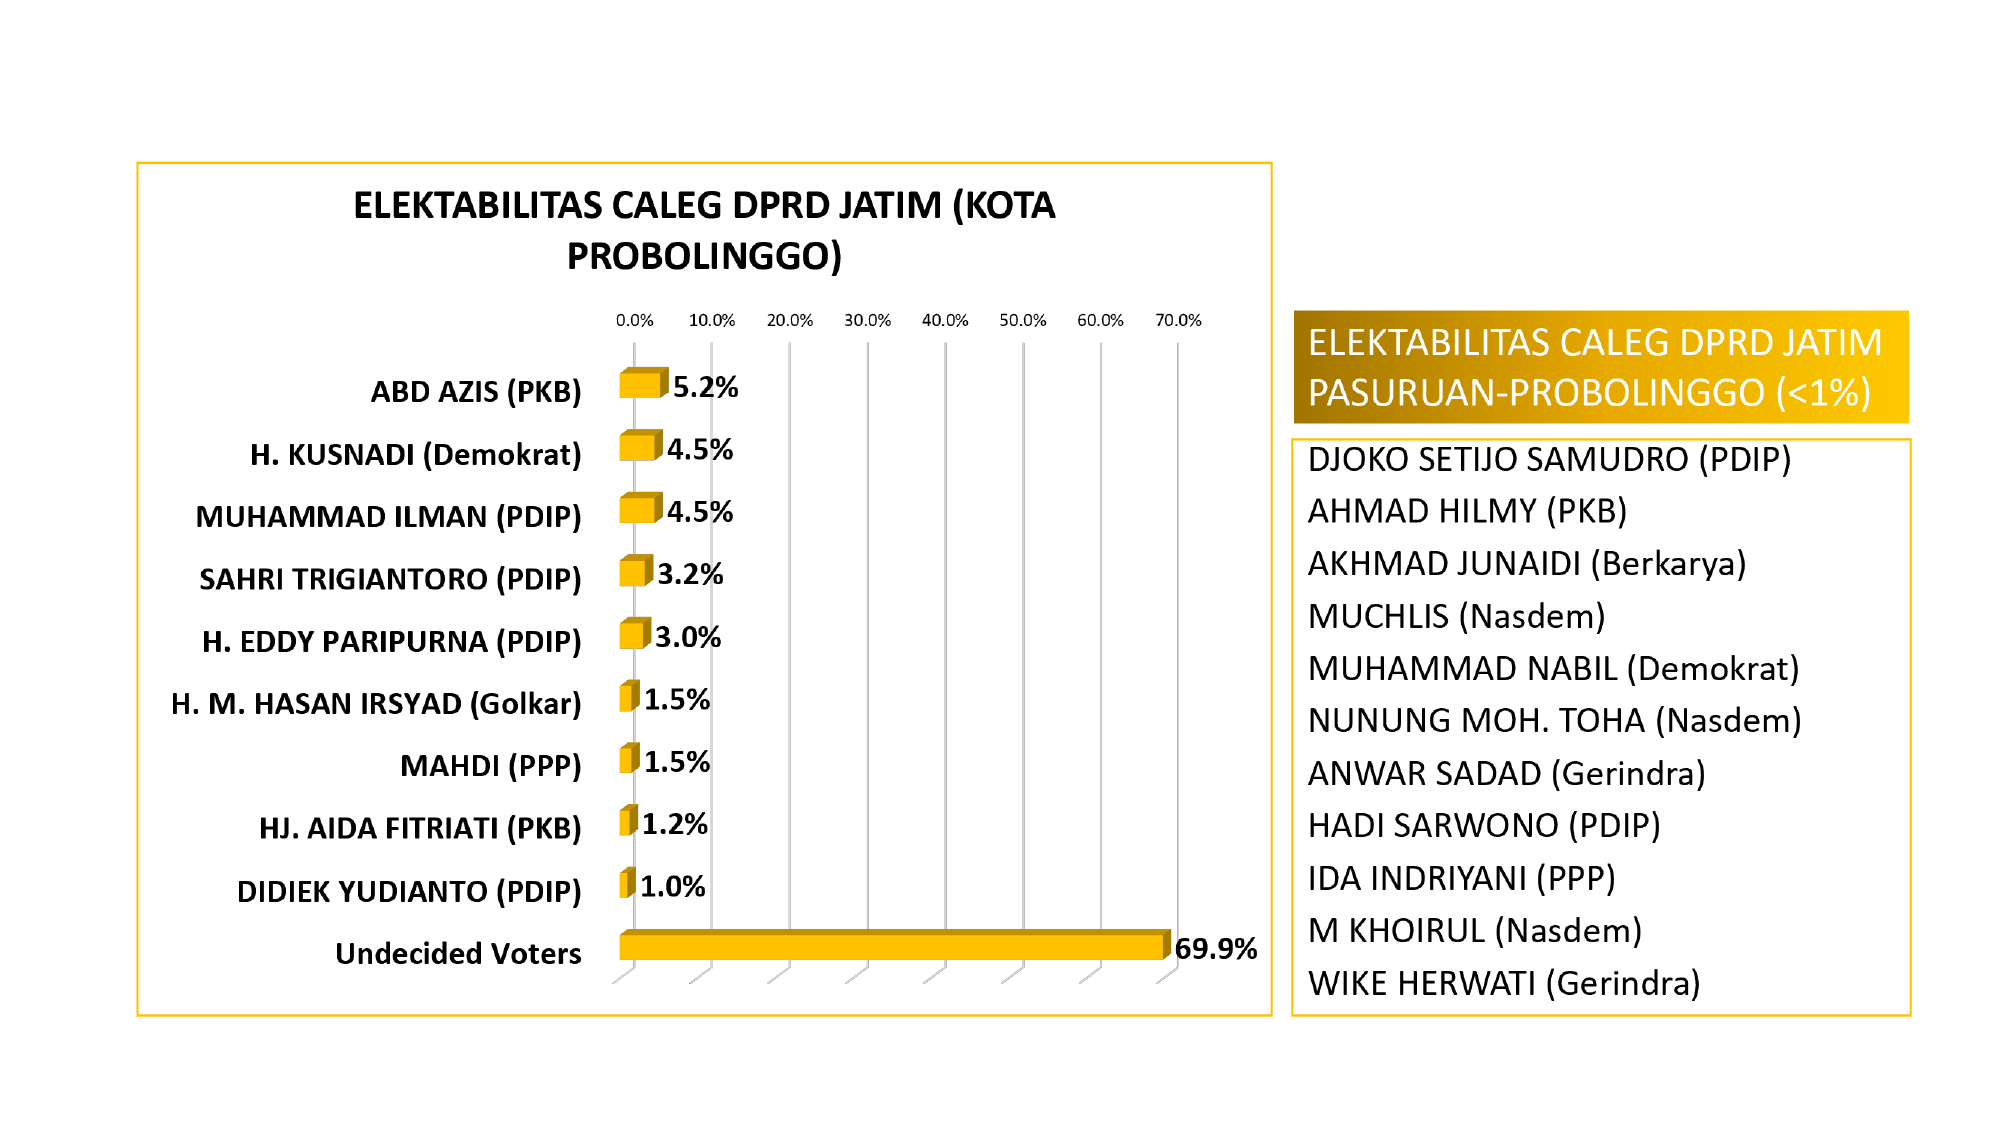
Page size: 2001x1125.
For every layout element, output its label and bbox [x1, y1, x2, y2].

list [0, 0, 2000, 1125]
